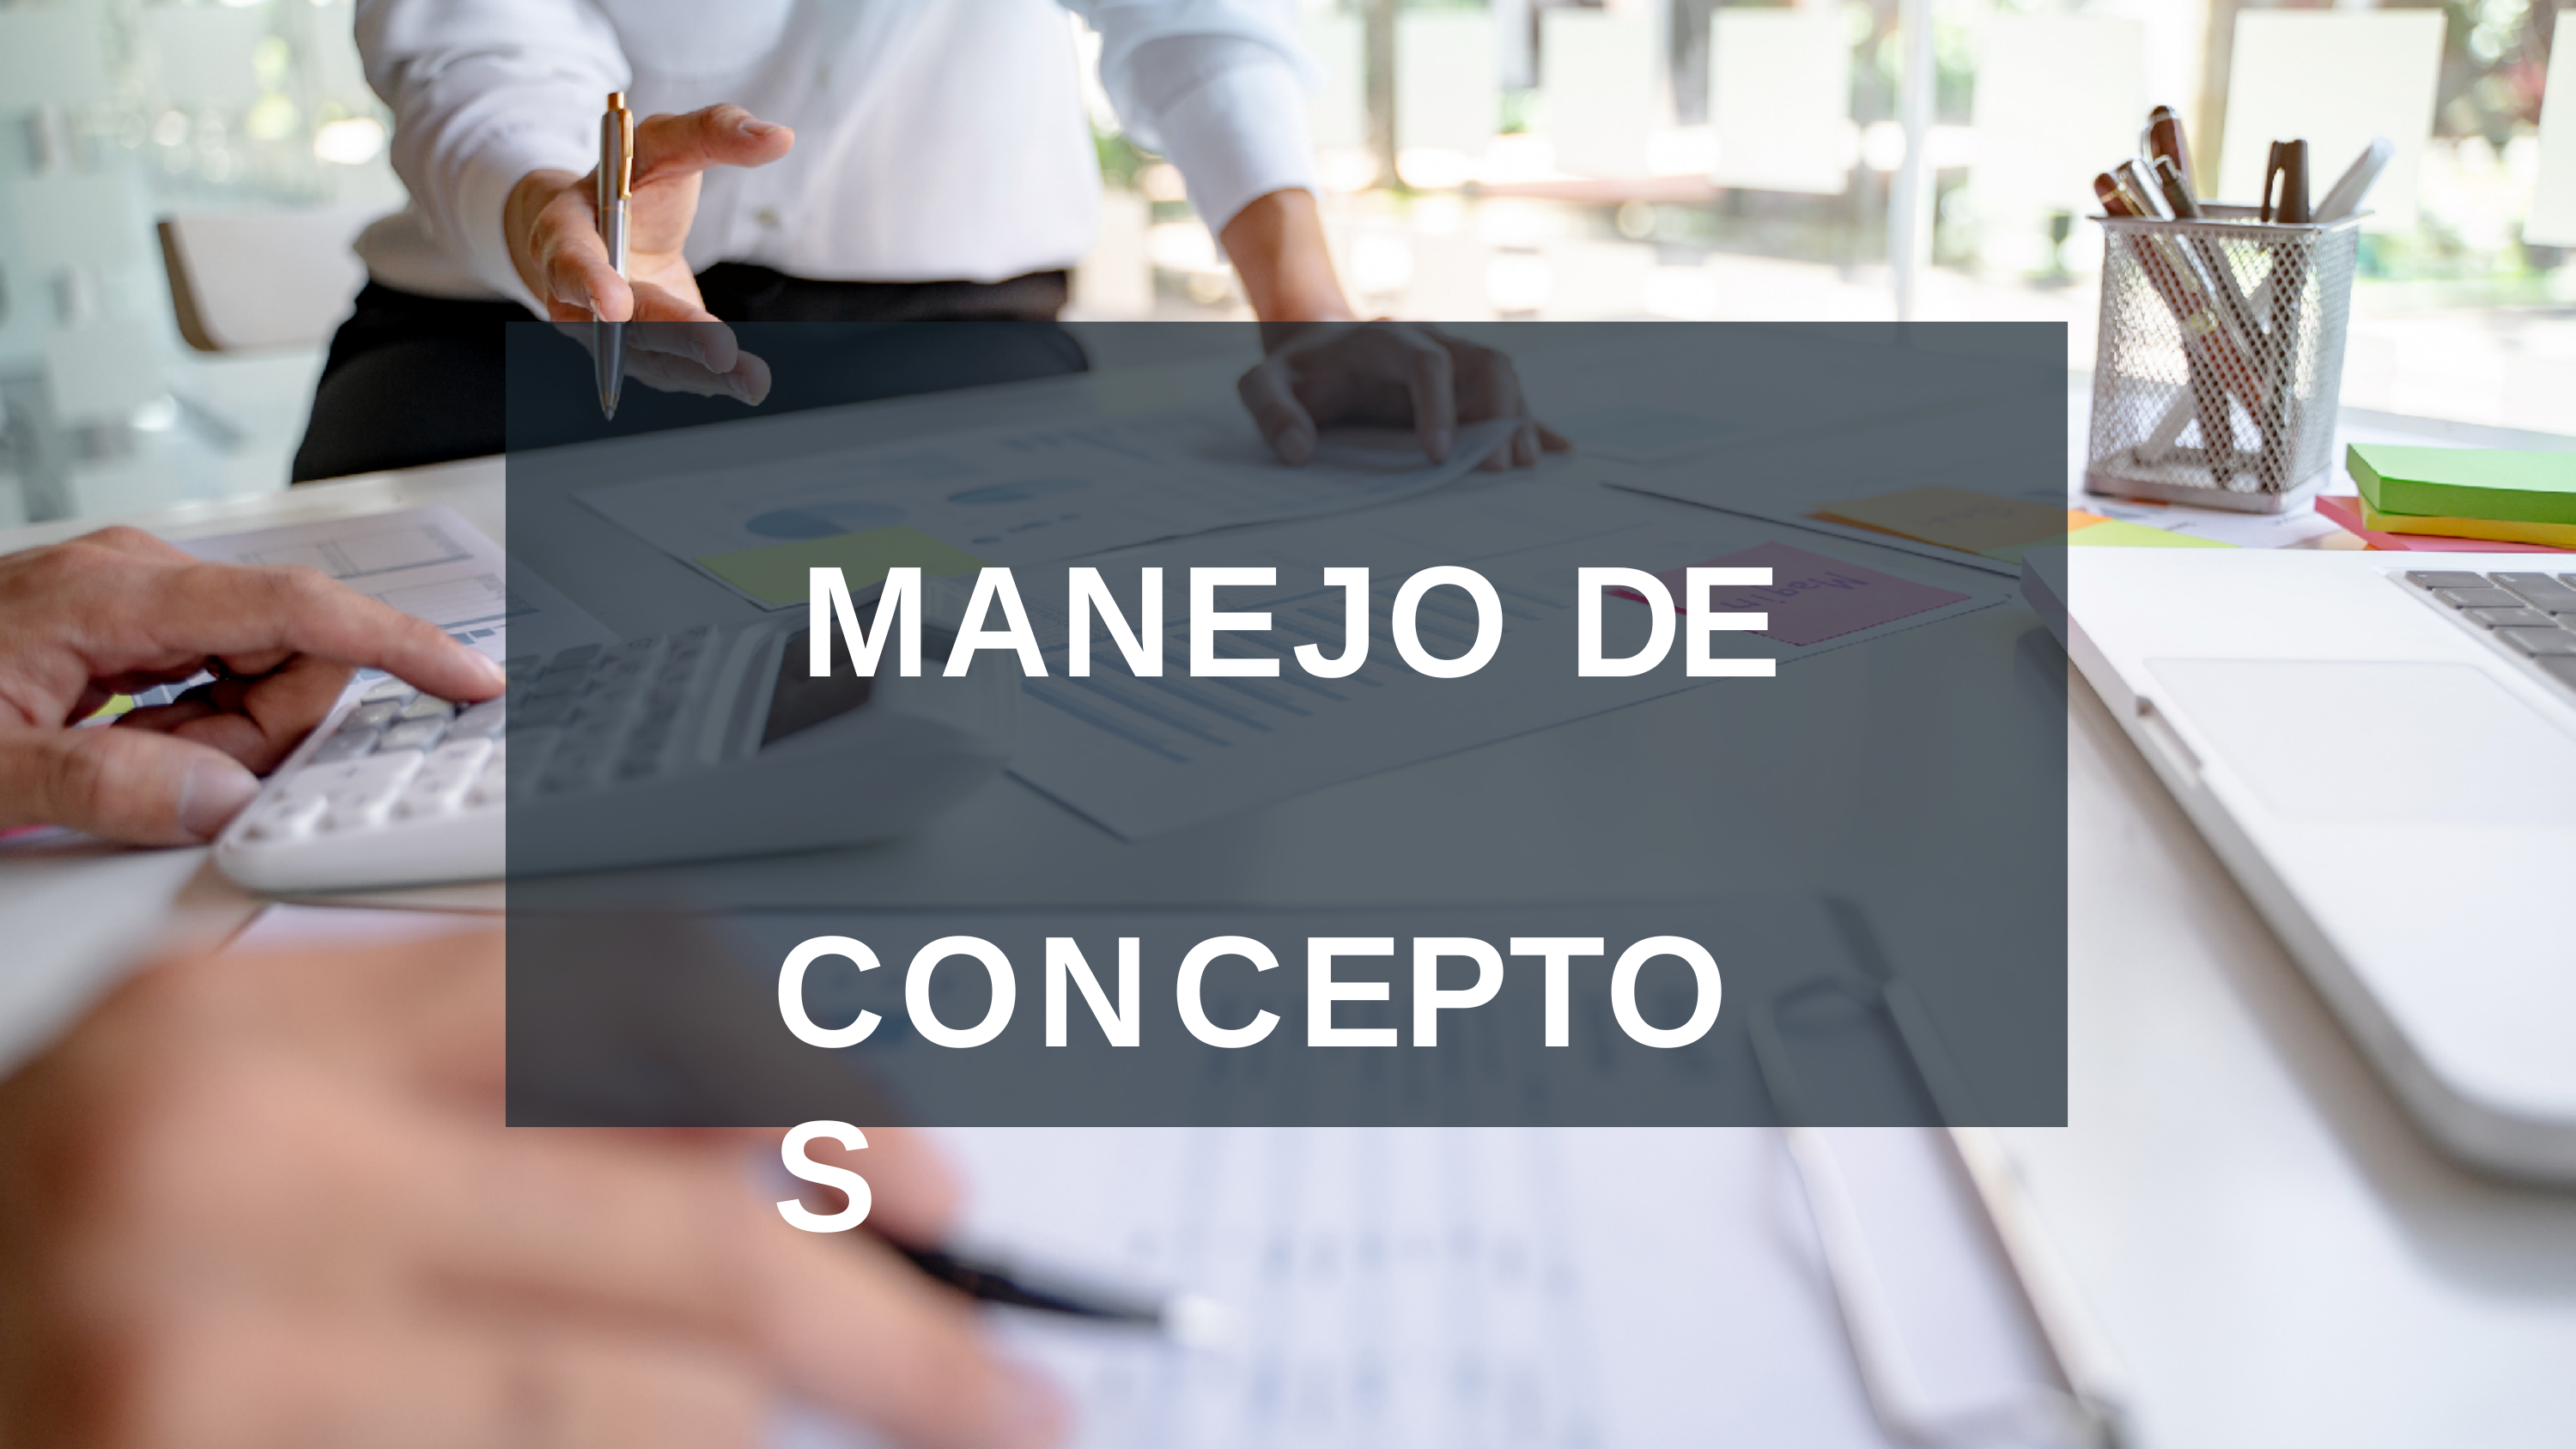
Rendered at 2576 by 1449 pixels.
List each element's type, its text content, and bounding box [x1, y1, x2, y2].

title MANEJO DE CONCEPTOS [770, 514, 1806, 1264]
picture [0, 0, 2576, 1449]
